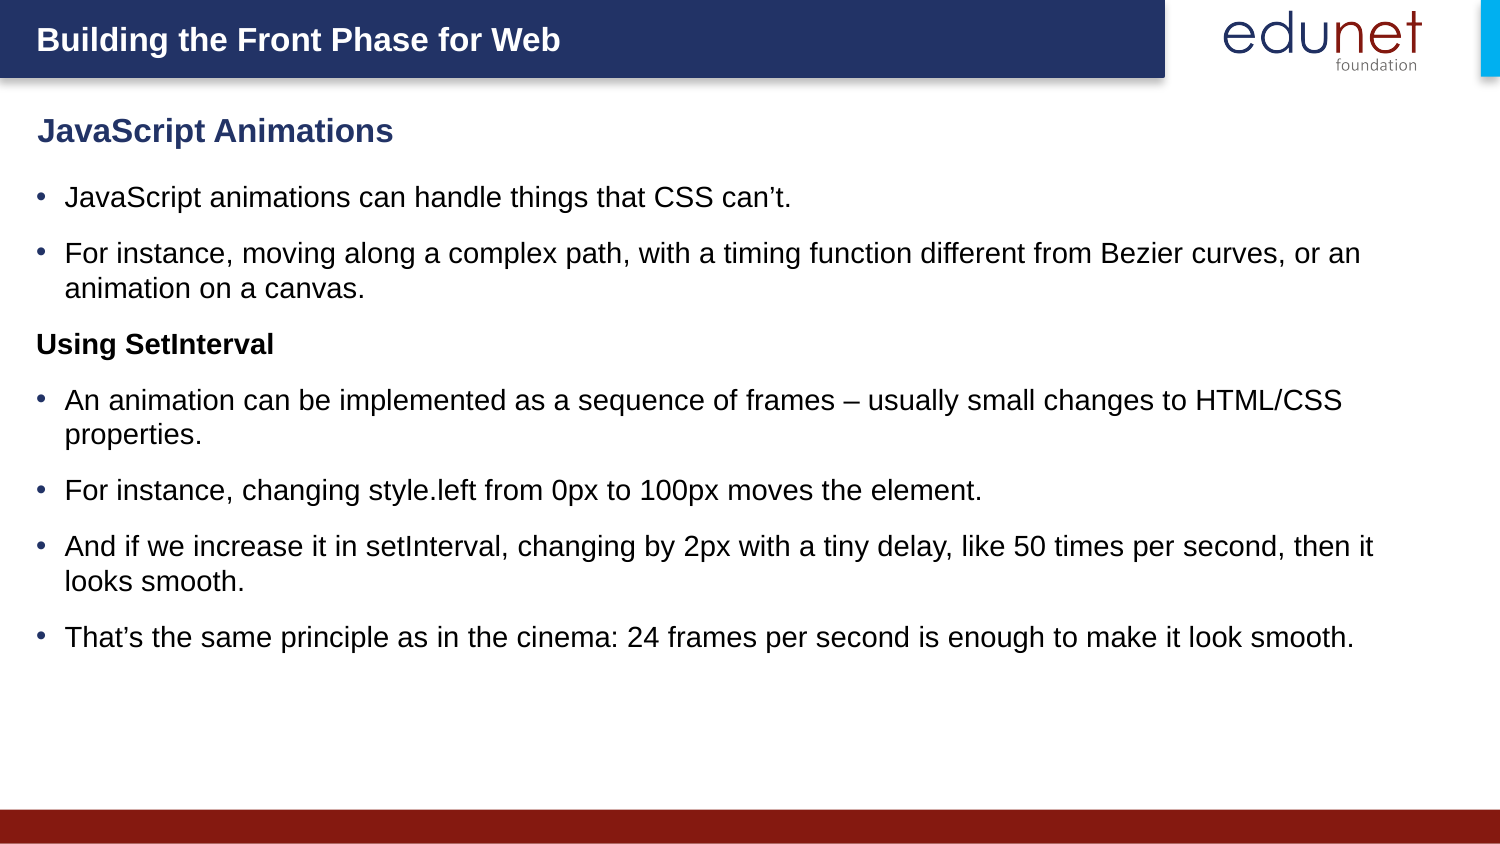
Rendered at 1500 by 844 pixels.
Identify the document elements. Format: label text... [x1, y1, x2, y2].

text_box JavaScript Animations [22, 101, 593, 157]
text_box JavaScript animations can handle things that CSS can’t. For instance, moving along a complex path, with a timing function different from Bezier curves, or an animation on a canvas. Using SetInterval An animation can be implemented as a sequence of frames – usually small changes to HTML/CSS properties. For instance, changing style.left from 0px to 100px moves the element. And if we increase it in setInterval, changing by 2px with a tiny delay, like 50 times per second, then it looks smooth. That’s the same principle as in the cinema: 24 frames per second is enough to make it look smooth. [21, 171, 1408, 661]
picture [1219, 8, 1424, 75]
